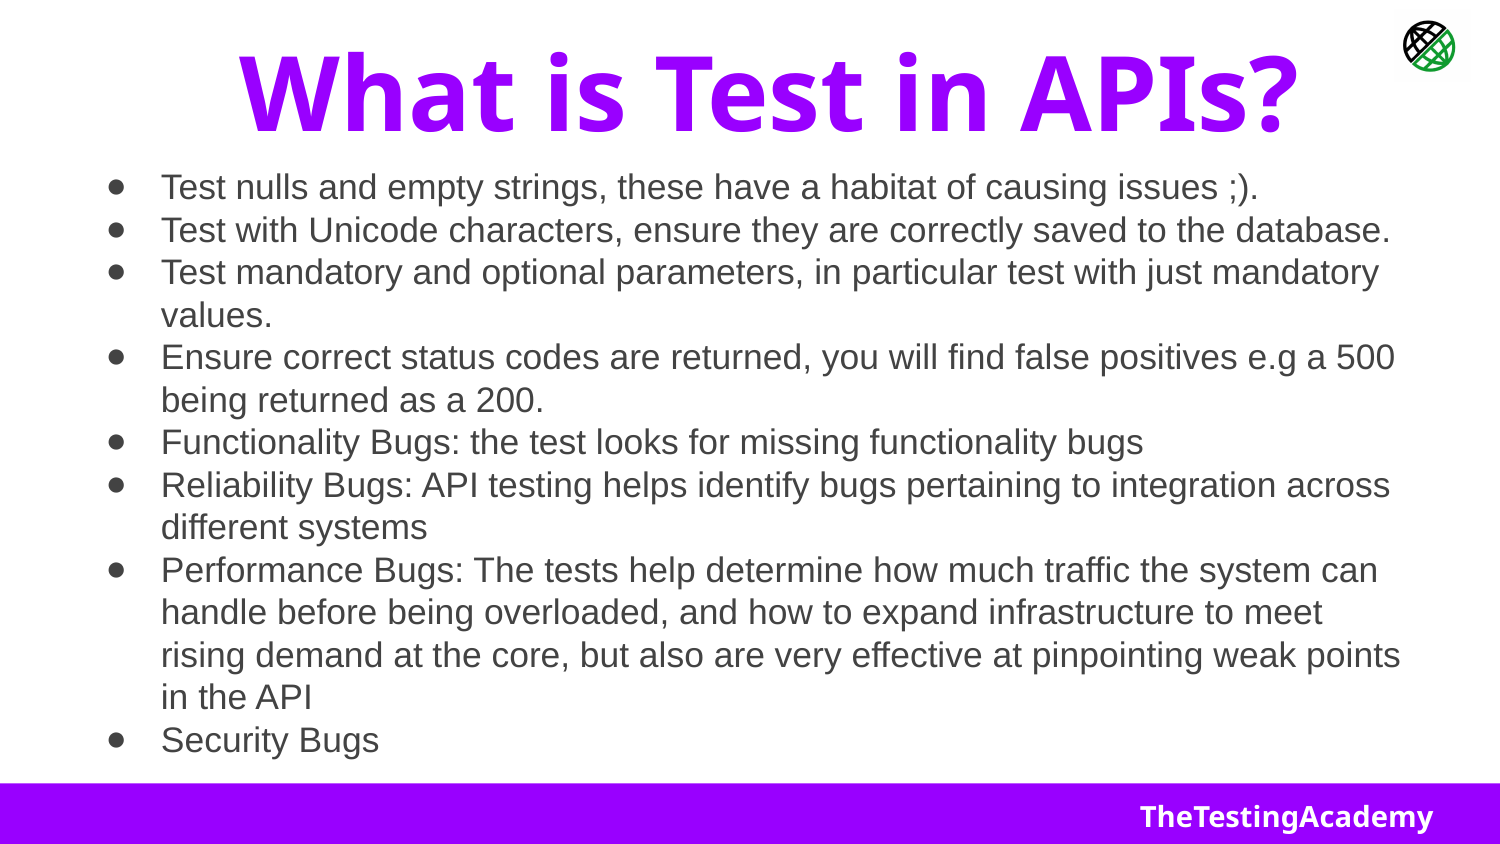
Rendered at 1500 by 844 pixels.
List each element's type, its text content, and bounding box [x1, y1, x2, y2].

picture [1393, 9, 1471, 82]
title What is Test in APIs? [70, 20, 1469, 159]
text_box Test nulls and empty strings, these have a habitat of causing issues ;). Test with Unicode characters, ensure they are correctly saved to the database. Test mandatory and optional parameters, in particular test with just mandatory values. Ensure correct status codes are returned, you will find false positives e.g a 500 being returned as a 200. Functionality Bugs: the test looks for missing functionality bugs Reliability Bugs: API testing helps identify bugs pertaining to integration across different systems Performance Bugs: The tests help determine how much traffic the system can handle before being overloaded, and how to expand infrastructure to meet rising demand at the core, but also are very effective at pinpointing weak points in the API Security Bugs [70, 149, 1429, 724]
